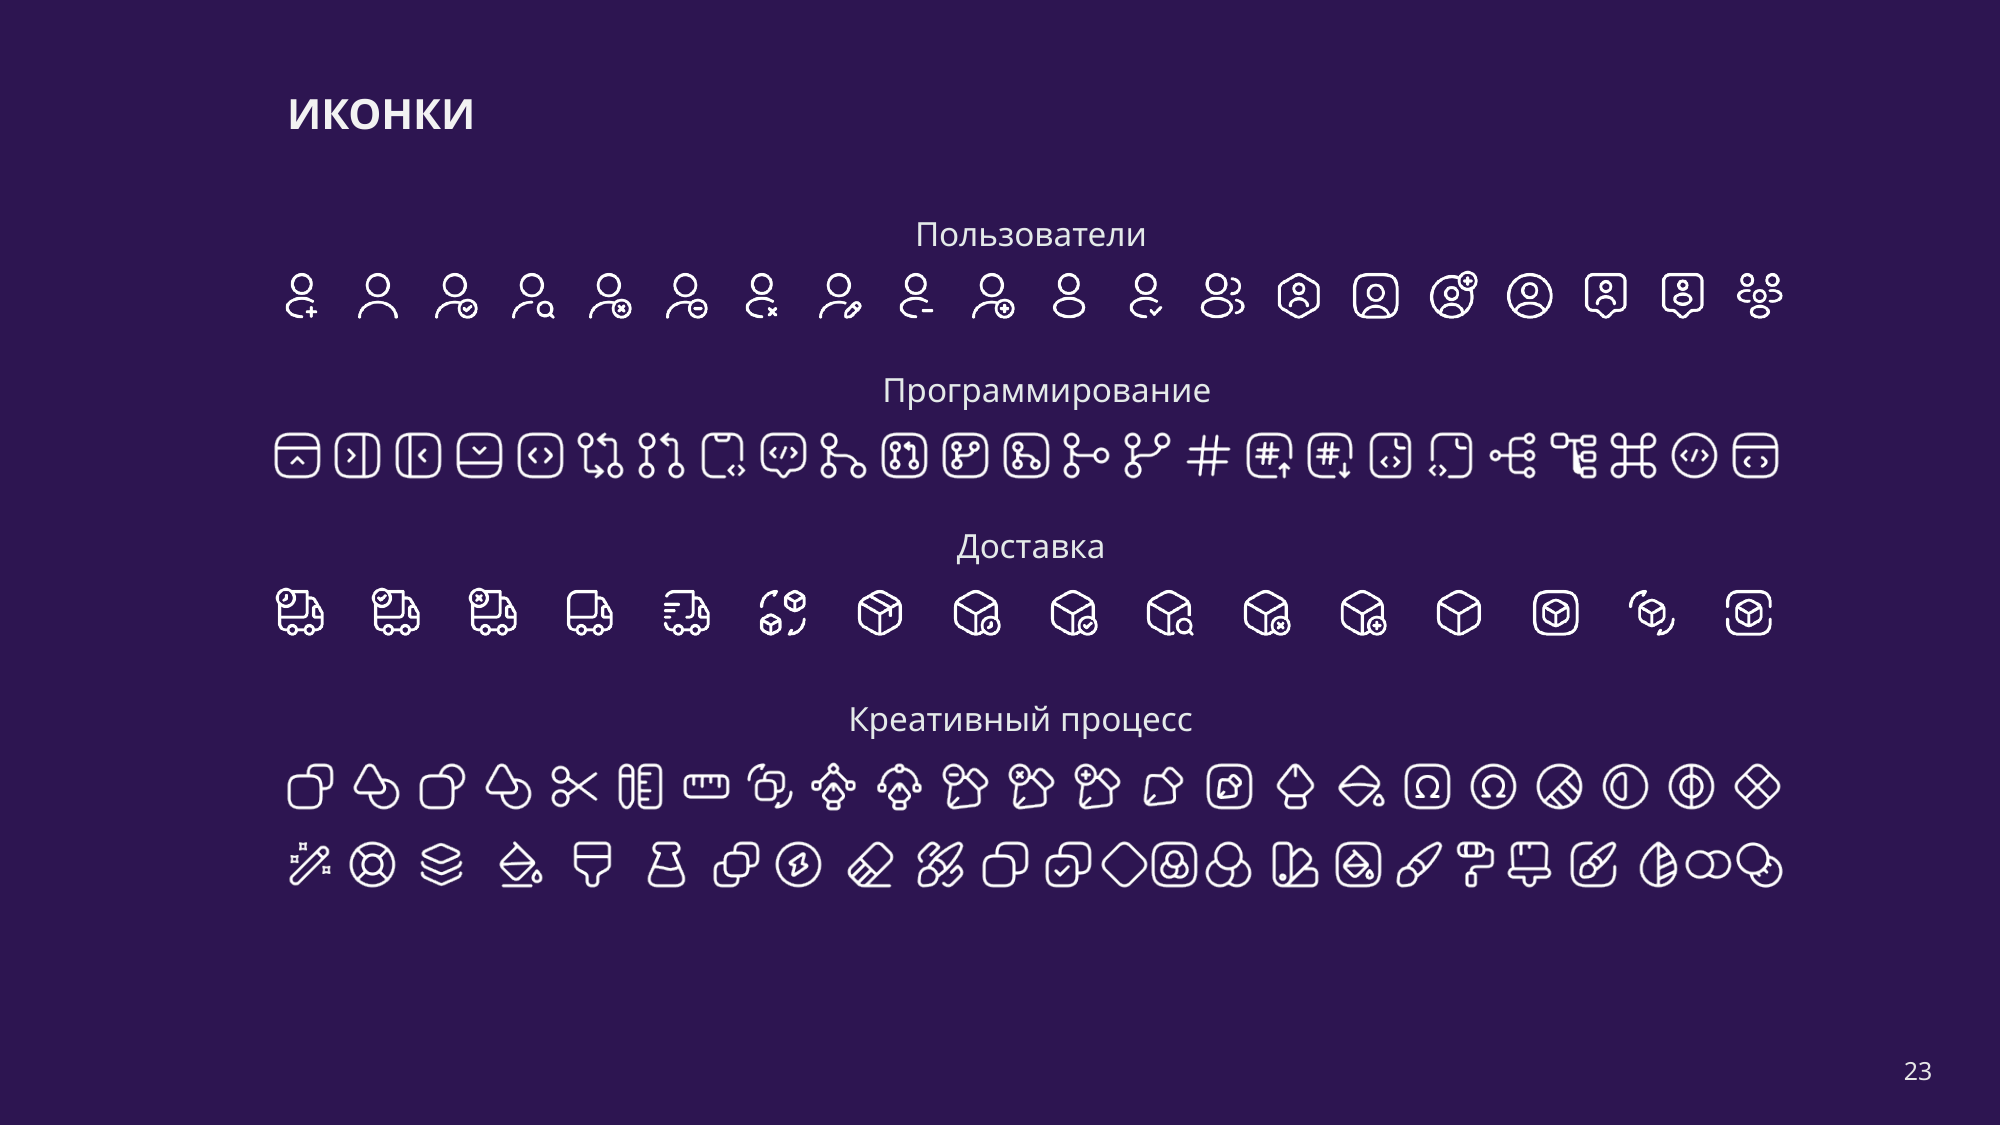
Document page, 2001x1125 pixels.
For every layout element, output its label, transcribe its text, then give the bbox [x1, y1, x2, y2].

picture [416, 839, 467, 890]
picture [636, 430, 687, 481]
picture [1204, 761, 1255, 812]
picture [808, 761, 859, 812]
picture [1072, 761, 1123, 812]
picture [1203, 839, 1254, 890]
picture [661, 587, 712, 638]
picture [1244, 430, 1295, 481]
picture [275, 587, 326, 638]
text_box ИКОНКИ [272, 84, 1266, 146]
picture [1138, 761, 1189, 812]
picture [758, 430, 809, 481]
picture [1534, 761, 1585, 812]
picture [1099, 839, 1200, 890]
picture [1122, 430, 1173, 481]
text_box Пользователи [823, 205, 1239, 261]
picture [1240, 587, 1291, 638]
picture [1736, 841, 1783, 888]
text_box Доставка [823, 517, 1239, 573]
picture [1657, 270, 1708, 321]
picture [915, 839, 966, 890]
picture [1723, 587, 1774, 638]
picture [1600, 761, 1651, 812]
picture [747, 763, 793, 809]
picture [1608, 430, 1659, 481]
picture [1548, 430, 1599, 481]
picture [1732, 761, 1783, 812]
picture [1568, 839, 1619, 890]
picture [483, 761, 534, 812]
picture [1433, 587, 1484, 638]
picture [515, 430, 566, 481]
picture [1273, 270, 1324, 321]
picture [1402, 761, 1453, 812]
picture [1270, 839, 1321, 890]
picture [1001, 430, 1052, 481]
picture [1270, 761, 1321, 812]
picture [1333, 839, 1384, 890]
picture [1633, 839, 1734, 890]
picture [681, 761, 732, 812]
picture [1183, 430, 1234, 481]
picture [575, 430, 626, 481]
picture [736, 270, 787, 321]
picture [950, 587, 1001, 638]
picture [697, 430, 748, 481]
picture [272, 430, 323, 481]
picture [1350, 270, 1401, 321]
picture [1006, 761, 1057, 812]
picture [429, 270, 480, 321]
picture [757, 587, 808, 638]
picture [1394, 839, 1445, 890]
picture [567, 839, 618, 890]
picture [659, 270, 710, 321]
picture [332, 430, 383, 481]
slide_number 23 [1872, 1042, 1964, 1103]
picture [1504, 839, 1555, 890]
picture [506, 270, 557, 321]
picture [818, 430, 869, 481]
picture [813, 270, 864, 321]
picture [641, 839, 692, 890]
picture [549, 761, 600, 812]
picture [468, 587, 519, 638]
picture [1336, 761, 1387, 812]
picture [1468, 761, 1519, 812]
picture [1504, 270, 1555, 321]
picture [879, 430, 930, 481]
picture [980, 839, 1031, 890]
picture [615, 761, 666, 812]
picture [285, 839, 336, 890]
picture [285, 761, 336, 812]
picture [1061, 430, 1112, 481]
picture [454, 430, 505, 481]
picture [854, 587, 905, 638]
picture [1143, 587, 1194, 638]
text_box Креативный процесс [699, 690, 1343, 745]
picture [1336, 587, 1388, 638]
picture [1734, 270, 1785, 321]
picture [1626, 587, 1677, 638]
picture [940, 761, 991, 812]
picture [497, 839, 548, 890]
picture [352, 270, 403, 321]
picture [1120, 270, 1171, 321]
picture [276, 270, 327, 321]
picture [1450, 839, 1501, 890]
picture [1487, 430, 1538, 481]
picture [1669, 430, 1720, 481]
picture [1666, 761, 1717, 812]
picture [1043, 270, 1094, 321]
picture [347, 839, 398, 890]
picture [1530, 587, 1581, 638]
picture [773, 839, 824, 890]
picture [564, 587, 615, 638]
picture [1580, 270, 1631, 321]
picture [1304, 430, 1355, 481]
picture [1043, 839, 1094, 890]
picture [1047, 587, 1098, 638]
picture [1365, 430, 1416, 481]
picture [711, 839, 762, 890]
picture [966, 270, 1017, 321]
picture [1427, 270, 1478, 321]
text_box Программирование [813, 361, 1281, 417]
picture [845, 839, 896, 890]
picture [417, 761, 468, 812]
picture [351, 761, 402, 812]
picture [371, 587, 422, 638]
picture [940, 430, 991, 481]
picture [393, 430, 444, 481]
picture [1730, 430, 1781, 481]
picture [1426, 430, 1477, 481]
picture [1197, 270, 1248, 321]
picture [890, 270, 941, 321]
picture [583, 270, 634, 321]
picture [874, 761, 925, 812]
